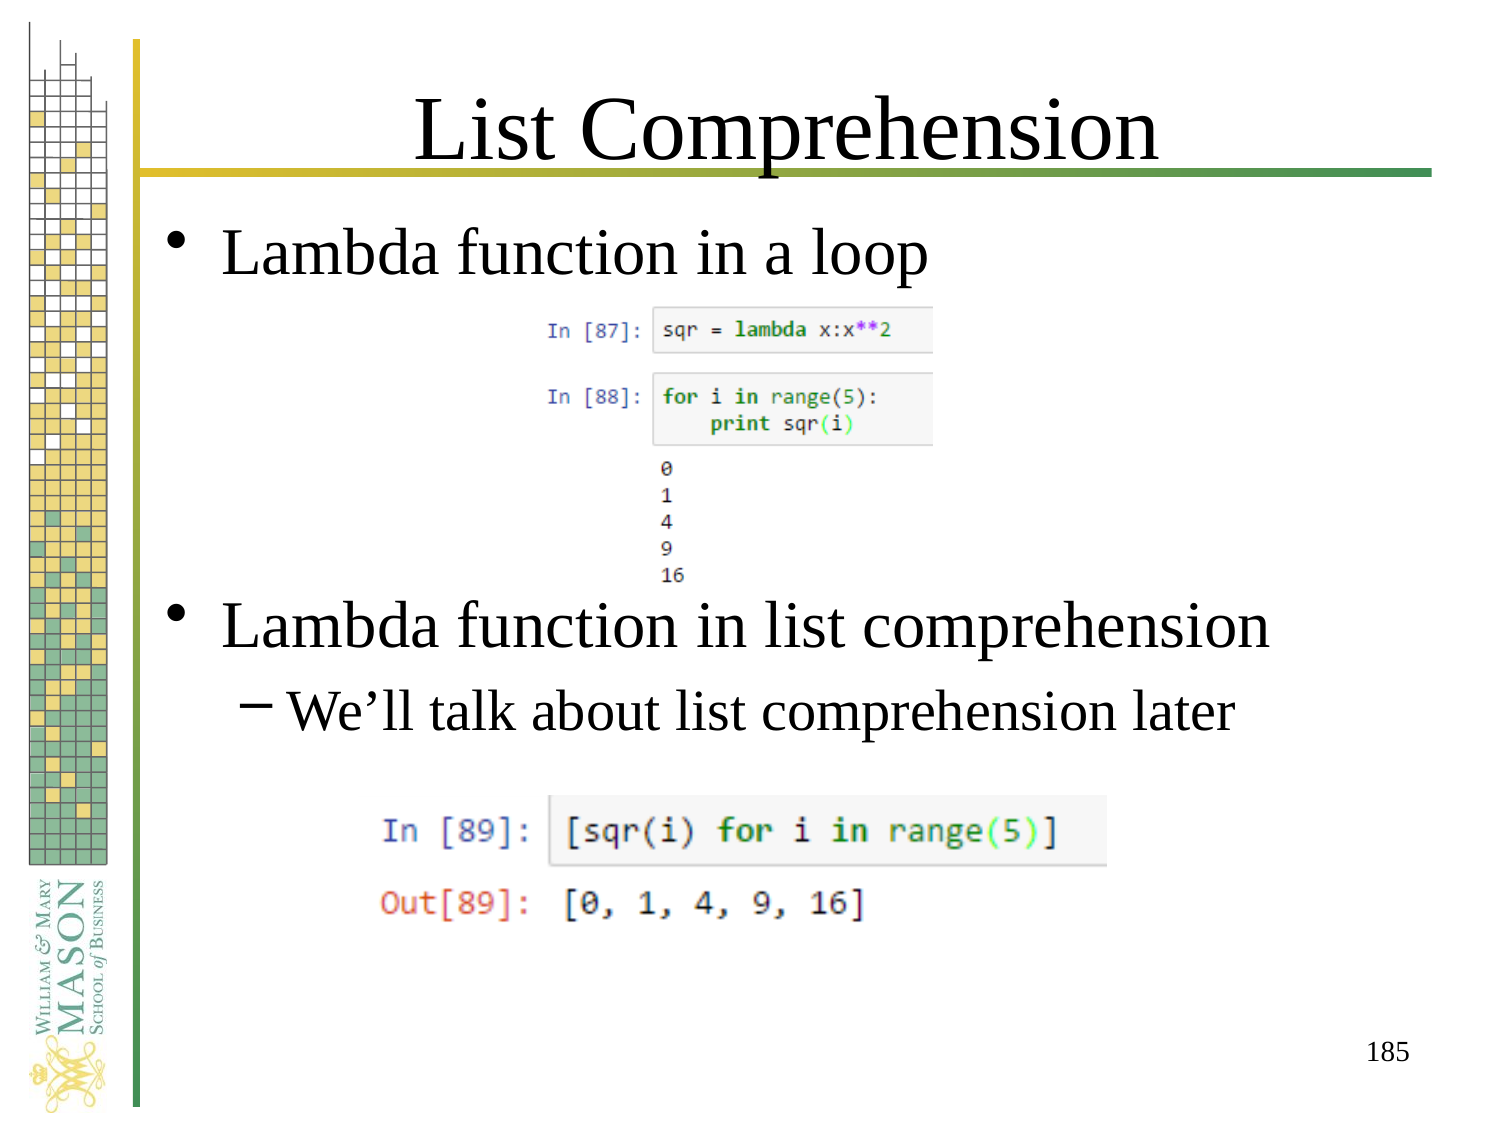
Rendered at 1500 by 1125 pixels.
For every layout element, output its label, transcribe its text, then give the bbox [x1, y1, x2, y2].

picture [358, 795, 1108, 948]
title List Comprehension [150, 45, 1425, 200]
picture [532, 299, 933, 599]
slide_number 65 [29, 879, 107, 1113]
slide_number 185 [1048, 1024, 1426, 1103]
list Lambda function in a loop Lambda function in list comprehension We’ll talk about list comprehension later [150, 200, 1425, 1005]
